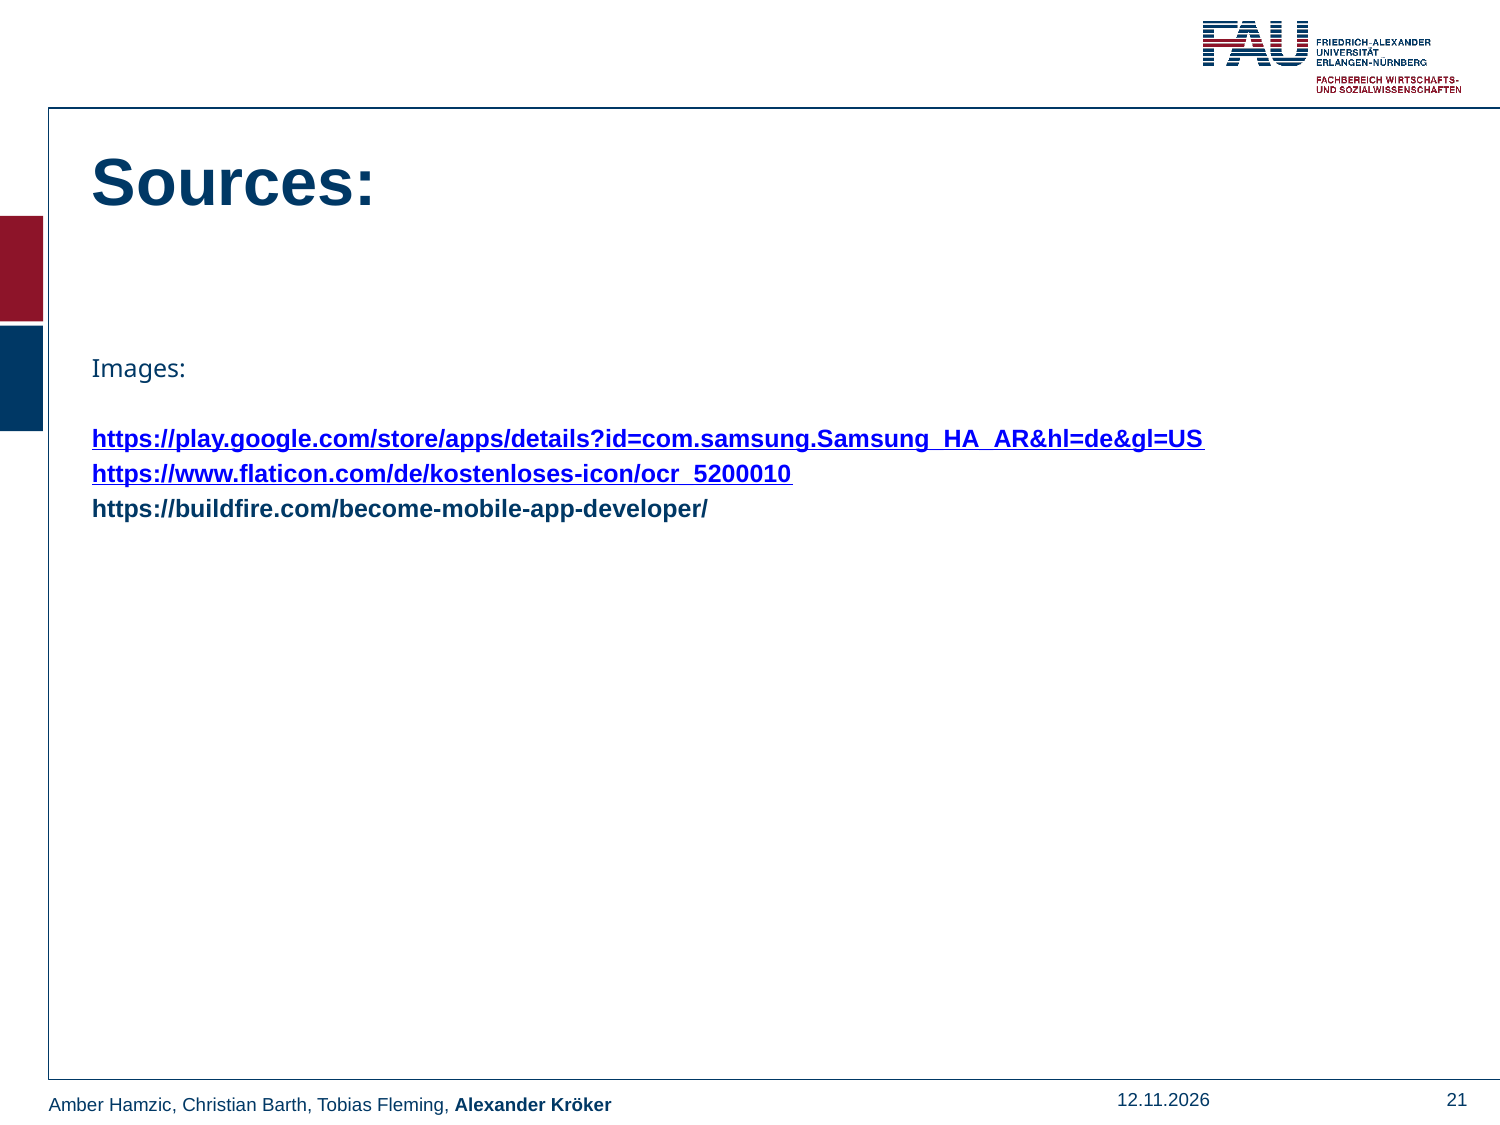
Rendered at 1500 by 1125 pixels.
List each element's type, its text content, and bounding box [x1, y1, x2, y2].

footer Amber Hamzic, Christian Barth, Tobias Fleming, Alexander Kröker [48, 1092, 1053, 1125]
slide_number 21 [1349, 1087, 1468, 1119]
picture [1203, 21, 1461, 93]
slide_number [1117, 1087, 1295, 1119]
list Sources: Images: https://play.google.com/store/apps/details?id=com.samsung.Samsung_HA_AR&hl=de&gl=US https://www.flaticon.com/de/kostenloses-icon/ocr_5200010 https://buildfire.com/become-mobile-app-developer/ [91, 139, 1461, 1054]
